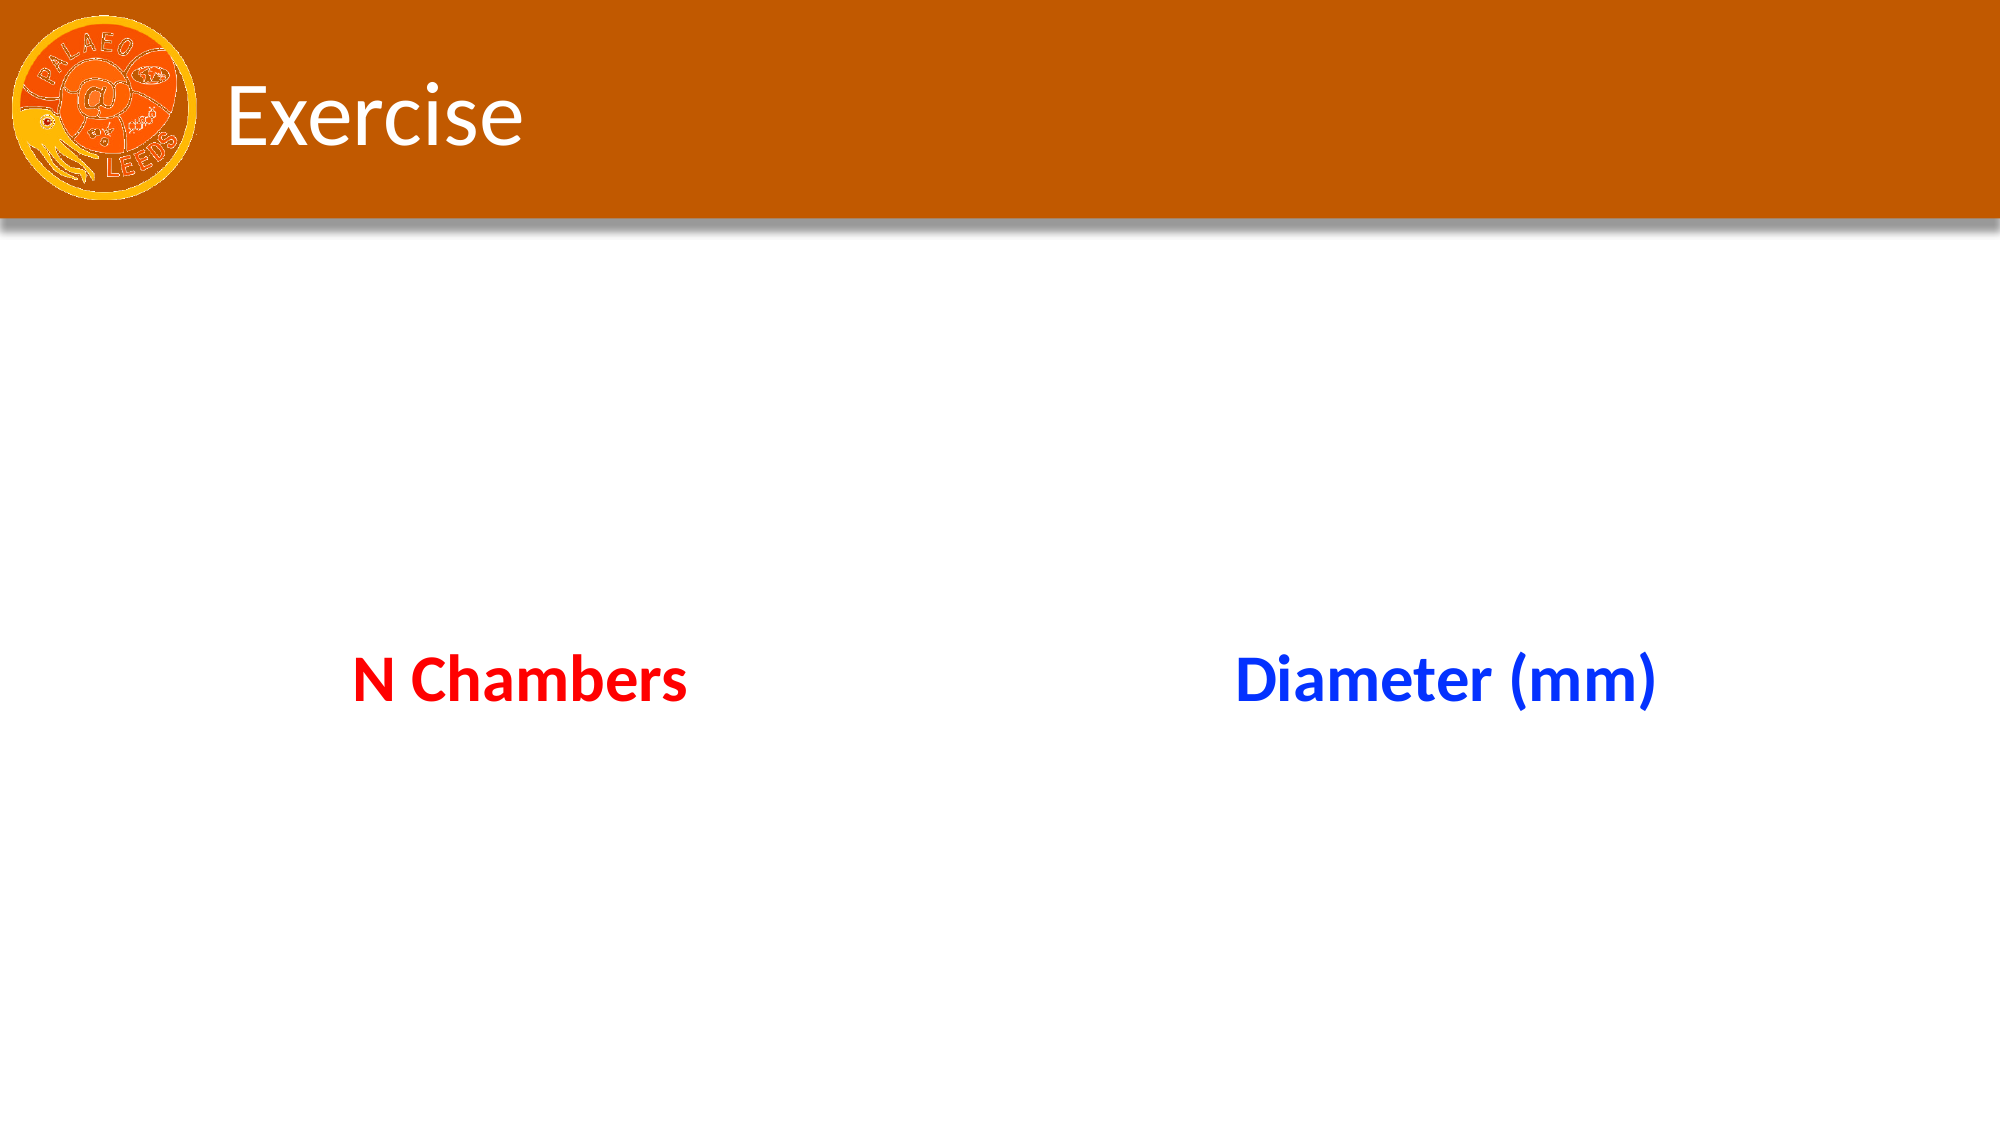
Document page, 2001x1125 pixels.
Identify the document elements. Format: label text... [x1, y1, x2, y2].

text_box [0, 0, 2000, 219]
picture [11, 15, 197, 200]
text_box Exercise [210, 17, 2000, 201]
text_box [336, 627, 1676, 723]
